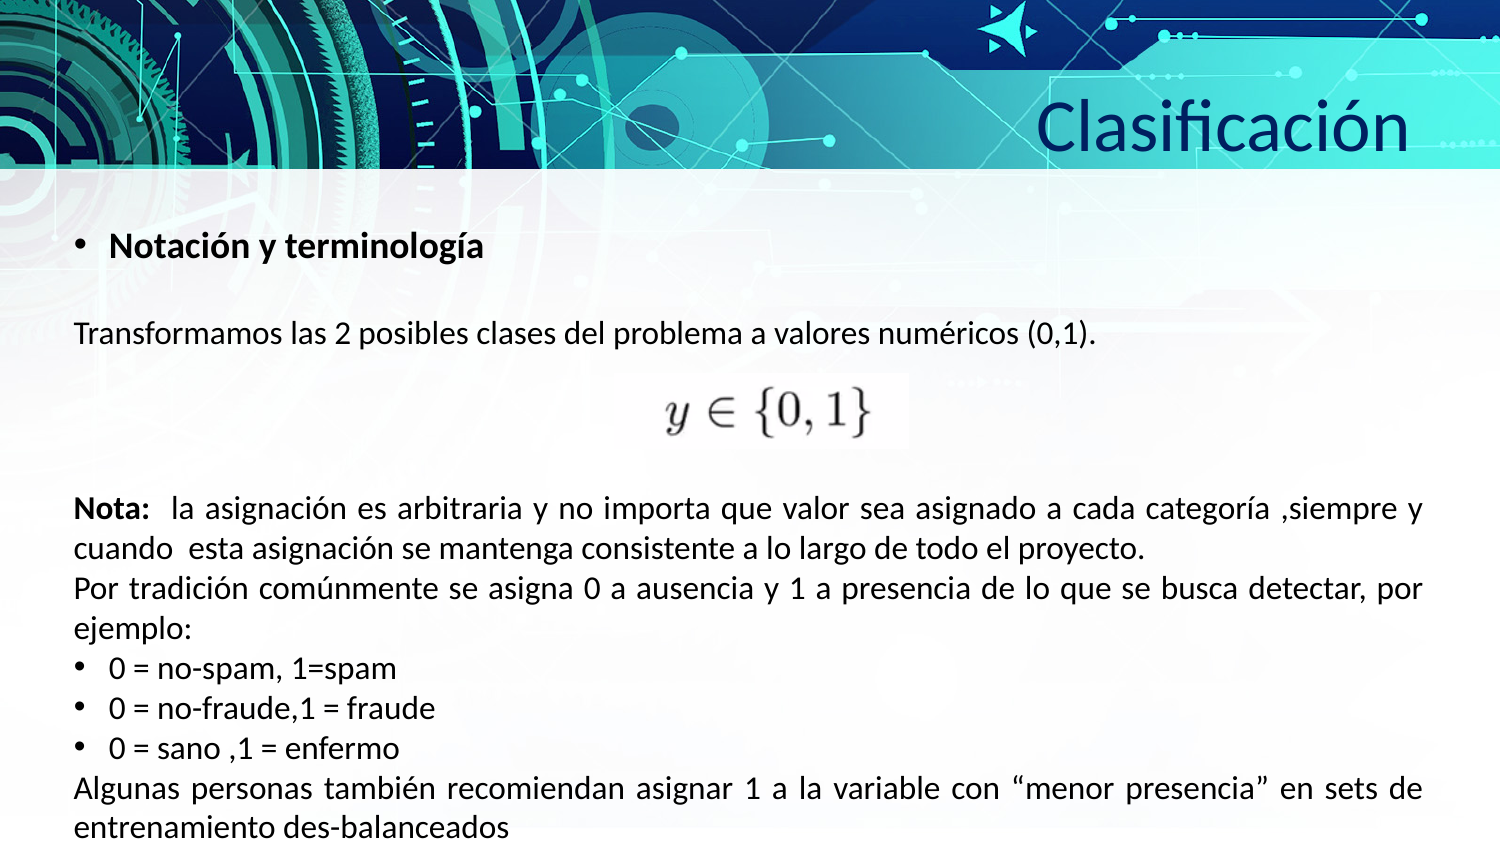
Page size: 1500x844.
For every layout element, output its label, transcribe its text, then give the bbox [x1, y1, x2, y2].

text_box Notación y terminología Transformamos las 2 posibles clases del problema a valores numéricos (0,1). Nota: la asignación es arbitraria y no importa que valor sea asignado a cada categoría ,siempre y cuando esta asignación se mantenga consistente a lo largo de todo el proyecto. Por tradición comúnmente se asigna 0 a ausencia y 1 a presencia de lo que se busca detectar, por ejemplo: 0 = no-spam, 1=spam 0 = no-fraude,1 = fraude 0 = sano ,1 = enfermo Algunas personas también recomiendan asignar 1 a la variable con “menor presencia” en sets de entrenamiento des-balanceados [73, 221, 1426, 797]
picture [0, 0, 1500, 844]
text_box Clasificación [73, 71, 1426, 171]
